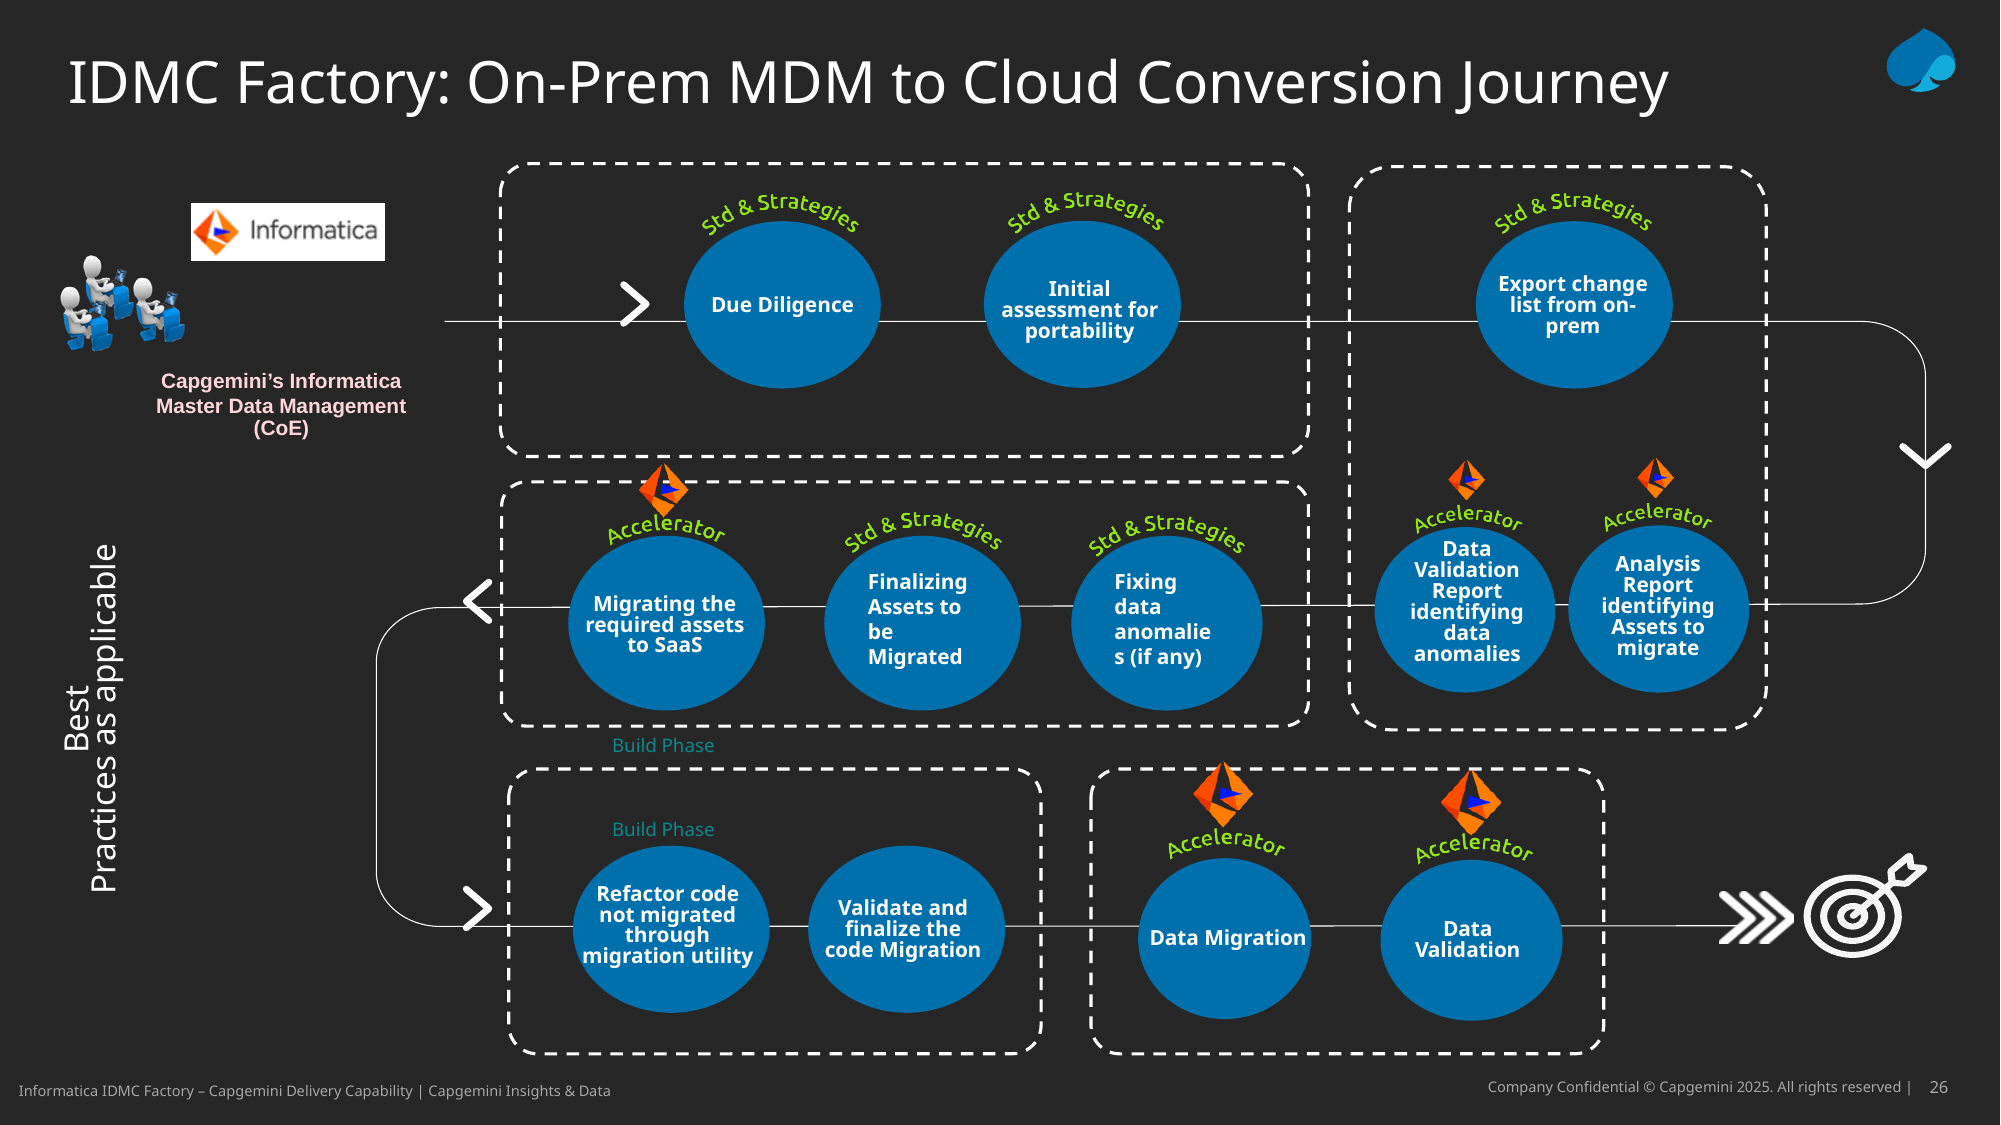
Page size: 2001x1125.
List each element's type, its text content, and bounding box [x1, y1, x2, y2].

title IDMC Factory: On-Prem MDM to Cloud Conversion Journey [68, 20, 1874, 118]
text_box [51, 118, 1949, 1054]
